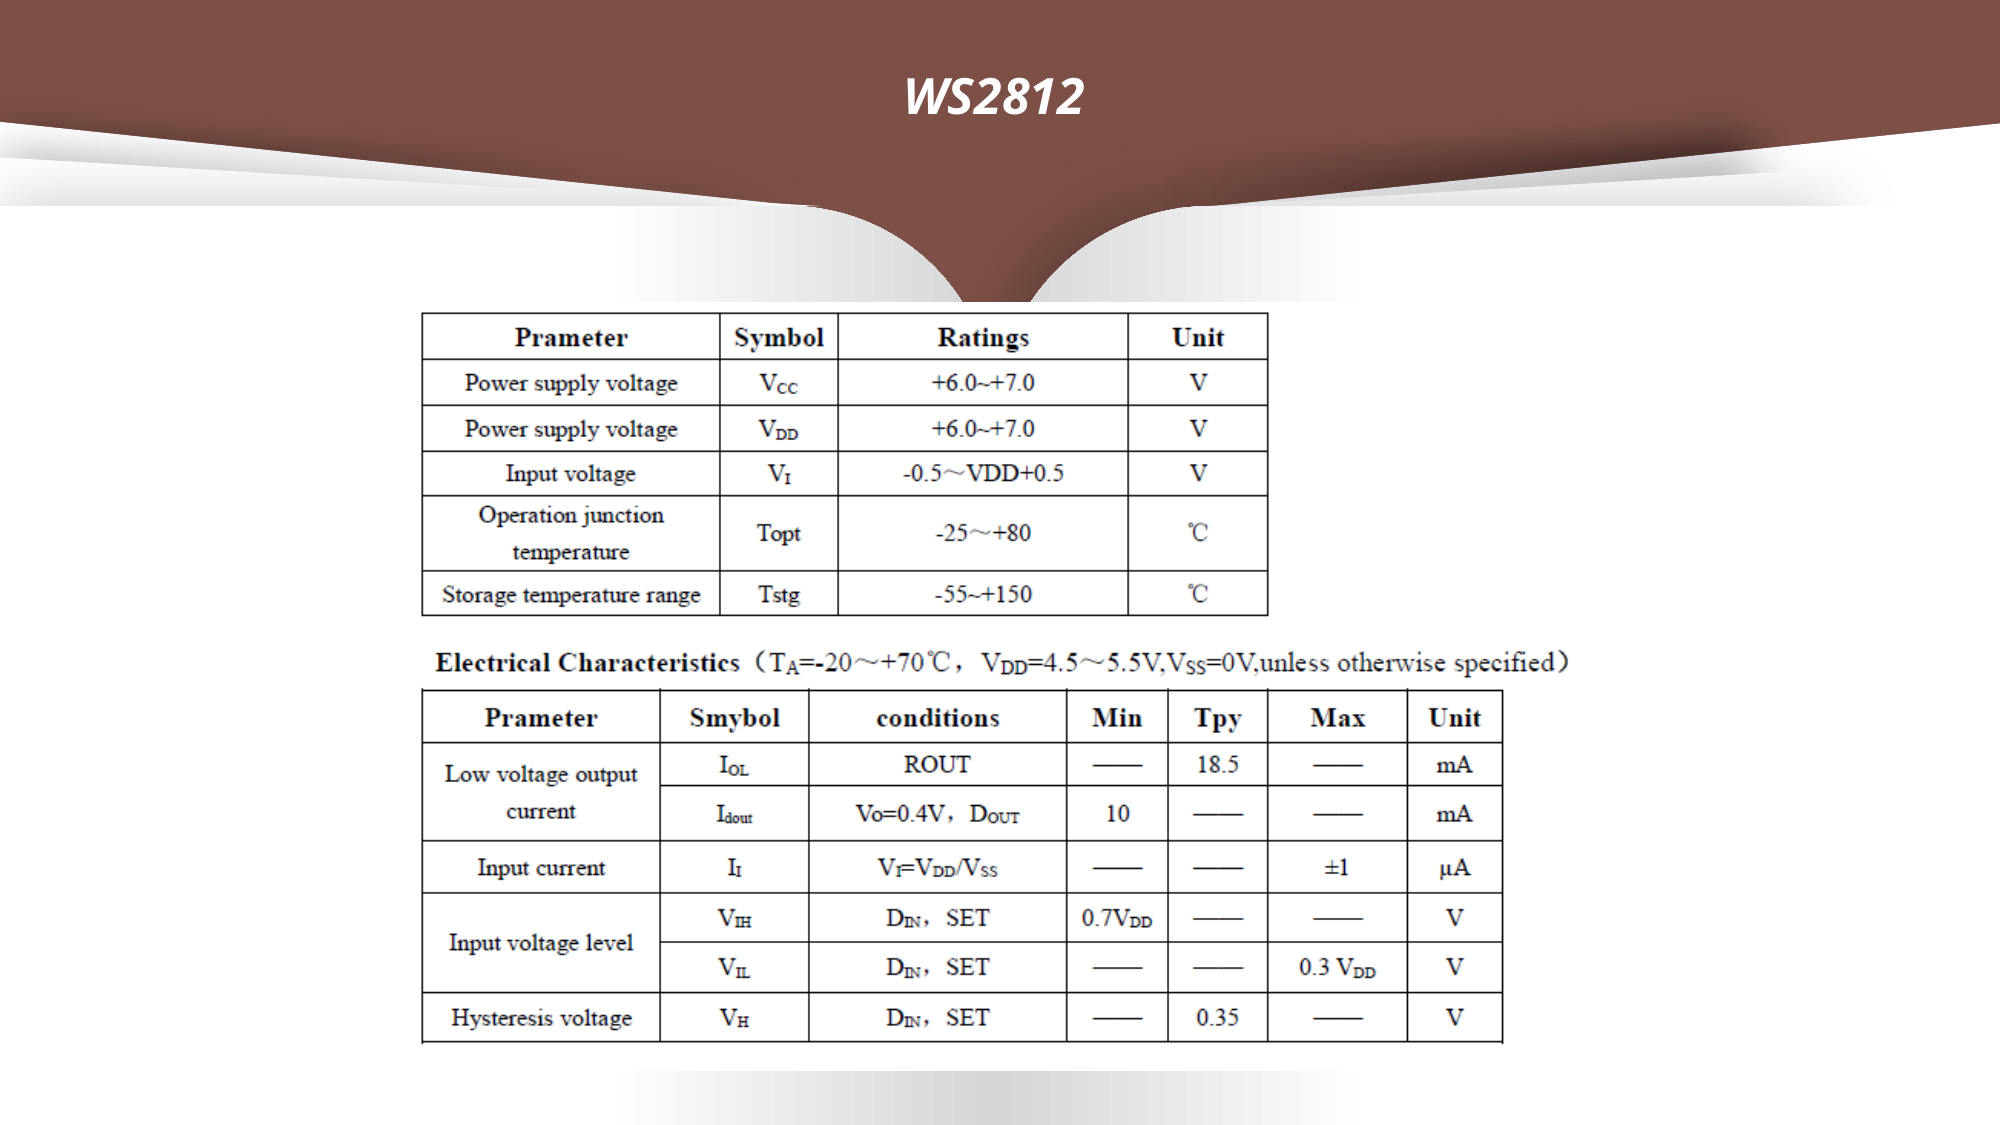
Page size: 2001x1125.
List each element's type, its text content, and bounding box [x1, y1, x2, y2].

picture [411, 302, 1588, 1071]
text_box WS2812 [725, 26, 1263, 121]
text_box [0, 121, 2000, 1125]
